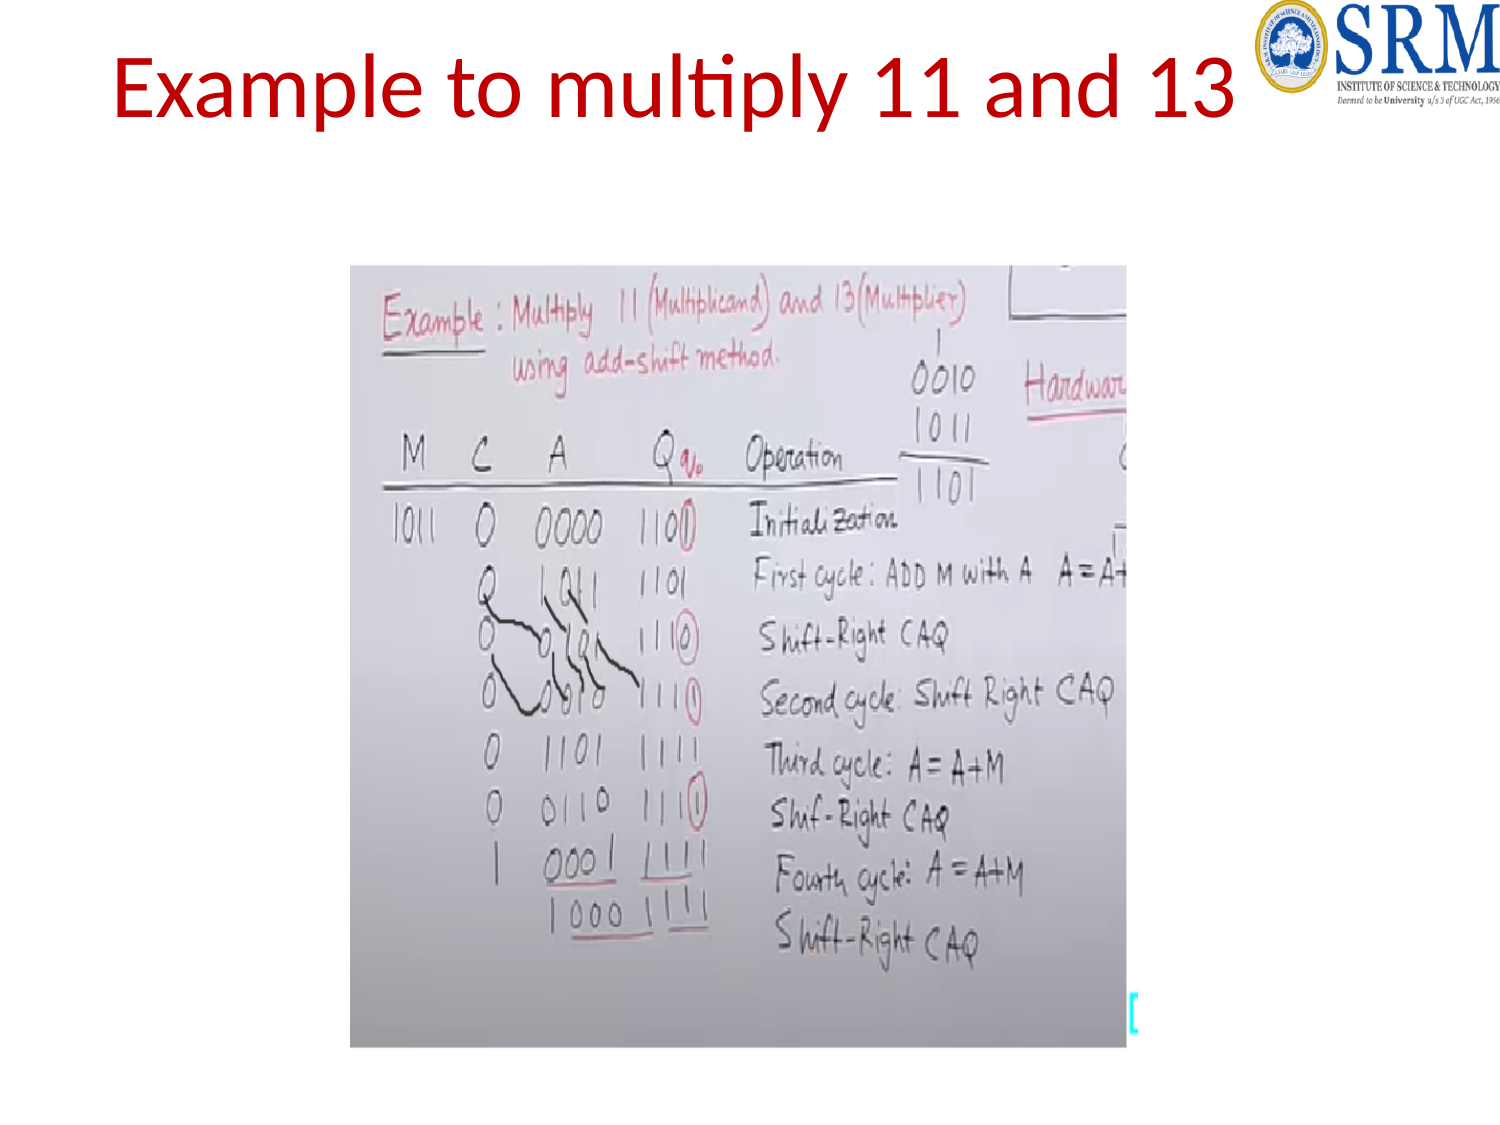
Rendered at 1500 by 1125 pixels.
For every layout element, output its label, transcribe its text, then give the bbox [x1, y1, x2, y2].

title Example to multiply 11 and 13 [0, 0, 1350, 163]
picture [1255, 0, 1500, 108]
picture [349, 262, 1138, 1051]
